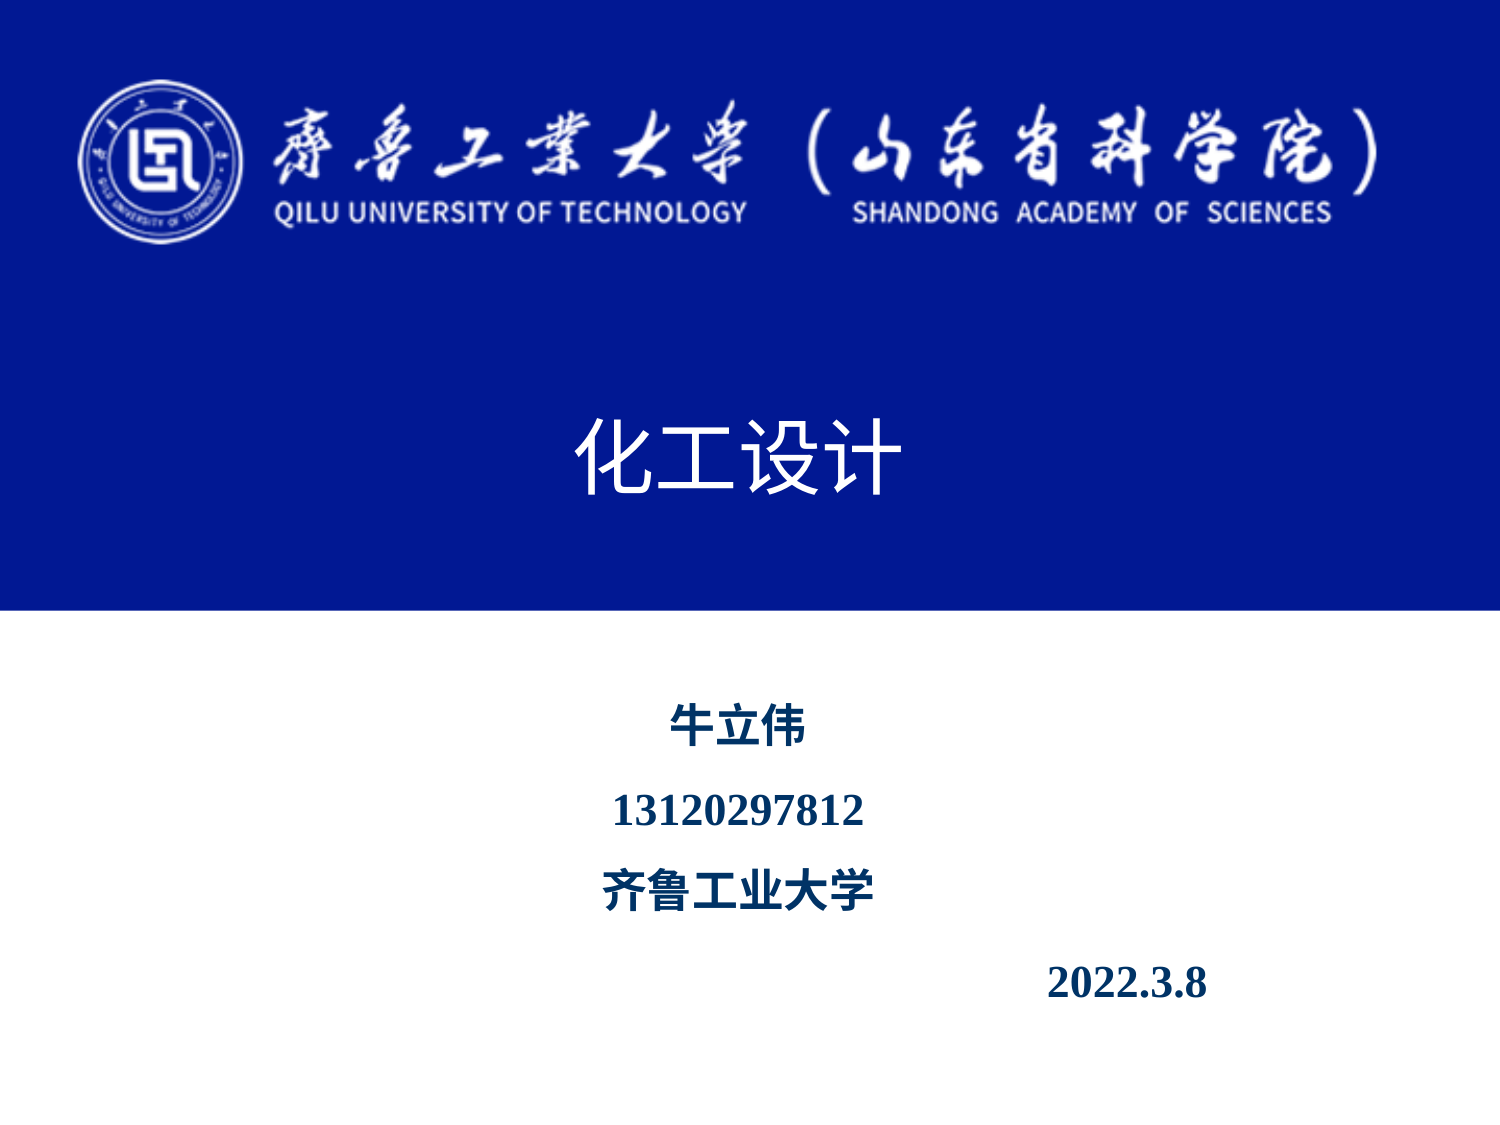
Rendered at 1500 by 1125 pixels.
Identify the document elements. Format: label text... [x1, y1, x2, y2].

picture [803, 78, 1500, 247]
text_box 2022.3.8 [1031, 916, 1223, 1014]
text_box 牛立伟 13120297812 齐鲁工业大学 [586, 662, 891, 925]
text_box 化工设计 [58, 397, 1418, 513]
picture [74, 78, 762, 247]
